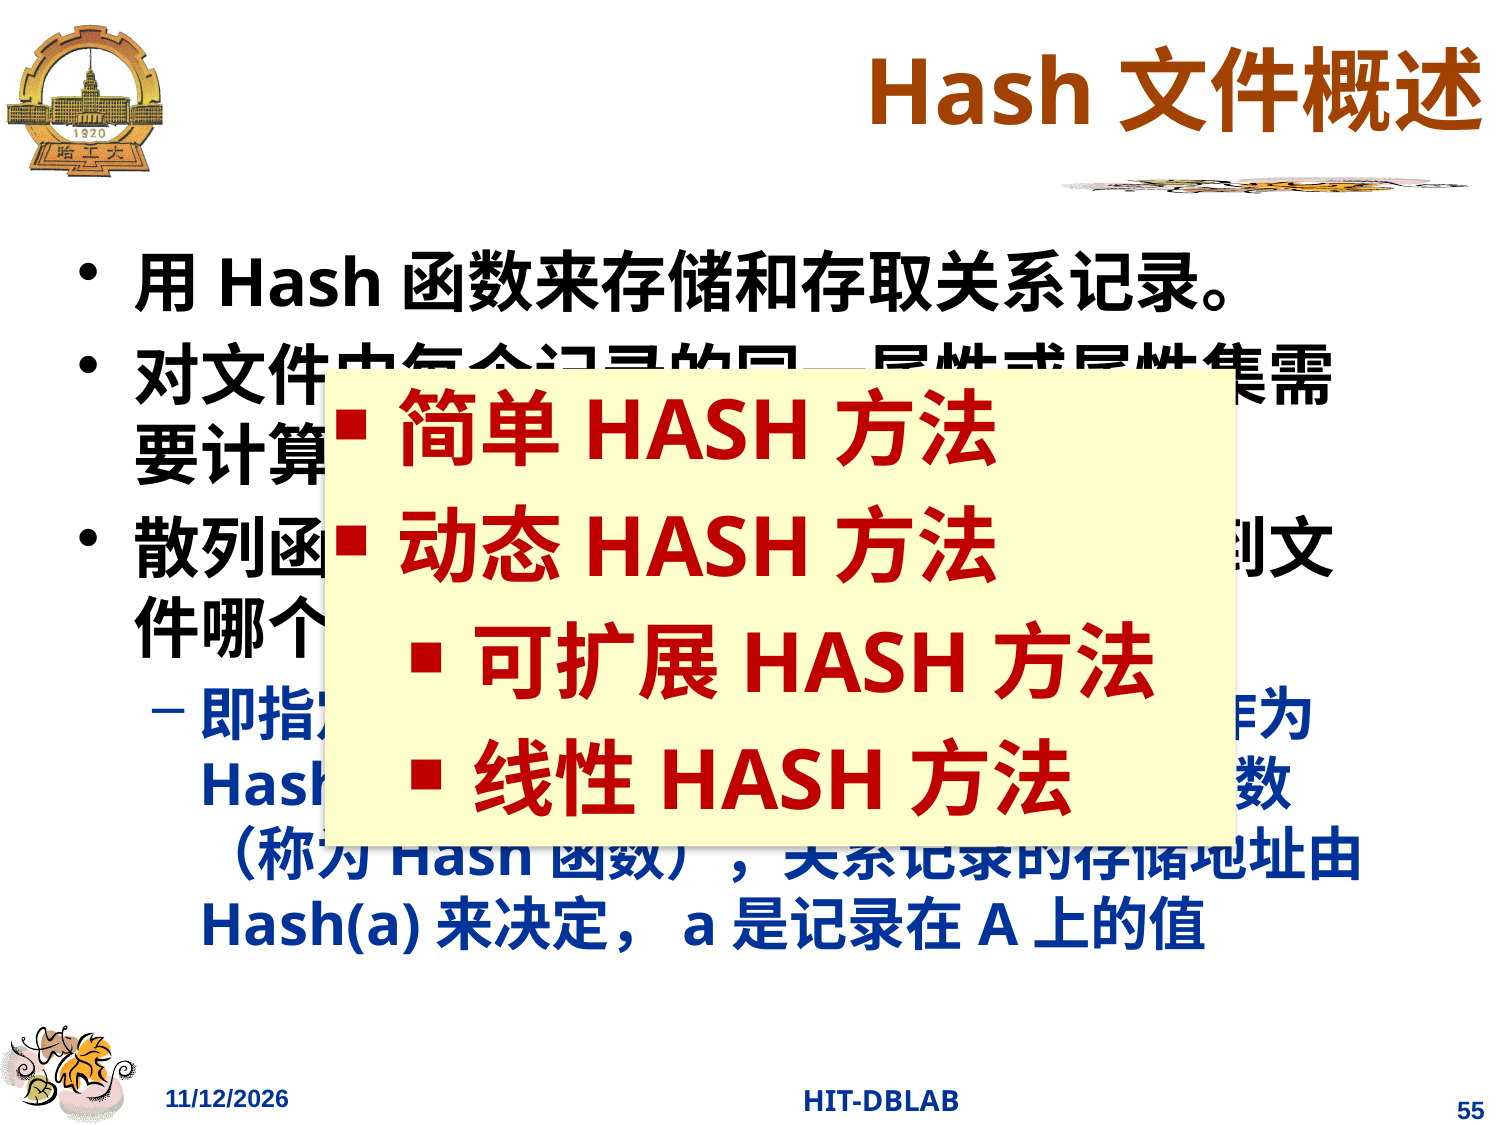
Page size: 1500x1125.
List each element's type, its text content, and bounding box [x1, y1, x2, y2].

slide_number 55 [1437, 1087, 1500, 1125]
picture [0, 24, 175, 182]
list 用Hash函数来存储和存取关系记录。 对文件中每个记录的同一属性或属性集需要计算一个散列函数。 散列函数的结果确定了记录应该存储到文件哪个物理块中。 即指定某个关系上的一个（组）属性A作为Hash码，然后对该Hash码定义一个函数（称为Hash函数），关系记录的存储地址由Hash(a)来决定，a是记录在A上的值 [62, 231, 1413, 975]
title Hash文件概述 [162, 0, 1500, 176]
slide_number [149, 1074, 413, 1125]
footer HIT-DBLAB [524, 1074, 1238, 1125]
text_box 简单HASH方法 动态HASH方法 可扩展HASH方法 线性HASH方法 [324, 368, 1236, 847]
